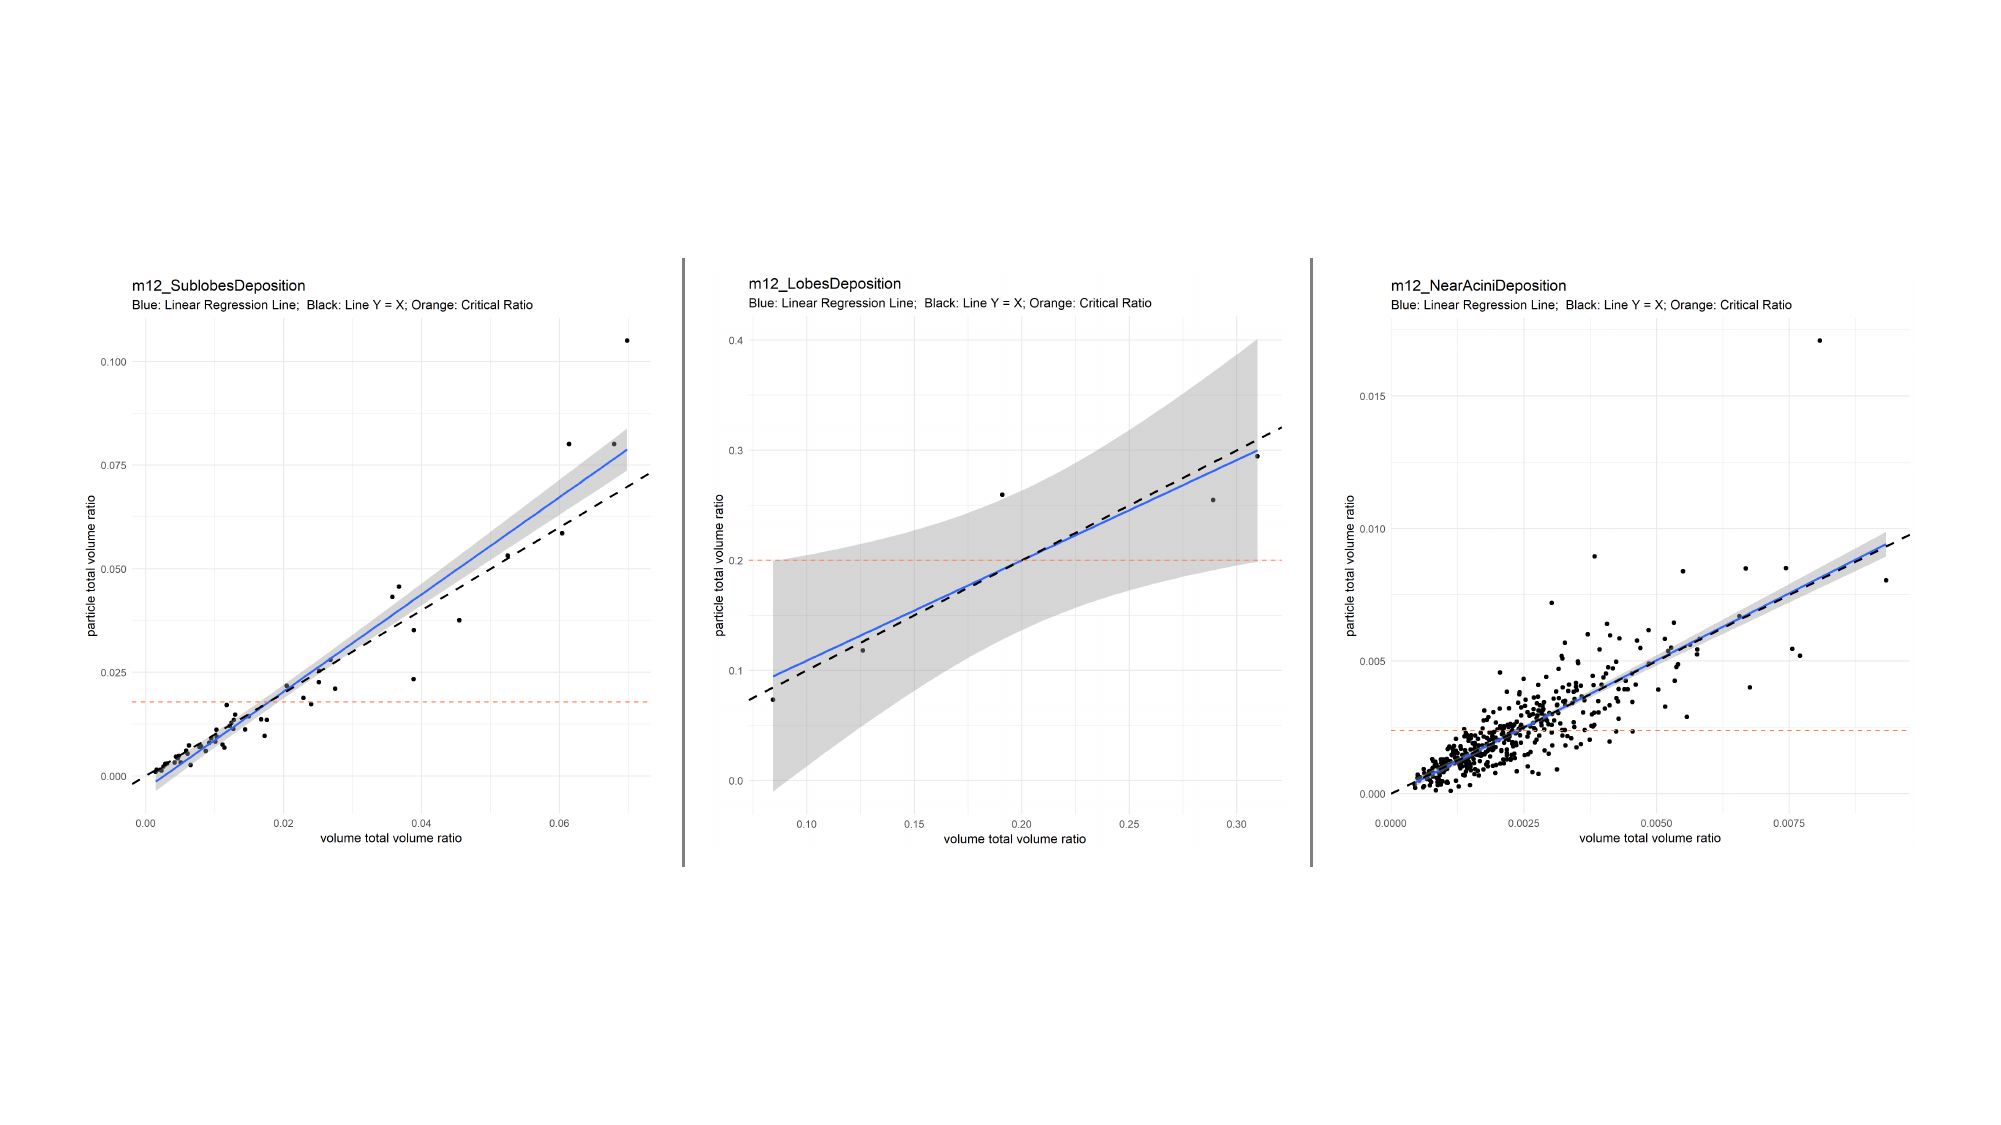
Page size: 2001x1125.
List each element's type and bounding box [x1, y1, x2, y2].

picture [1338, 273, 1916, 851]
picture [79, 273, 657, 851]
picture [707, 271, 1288, 853]
